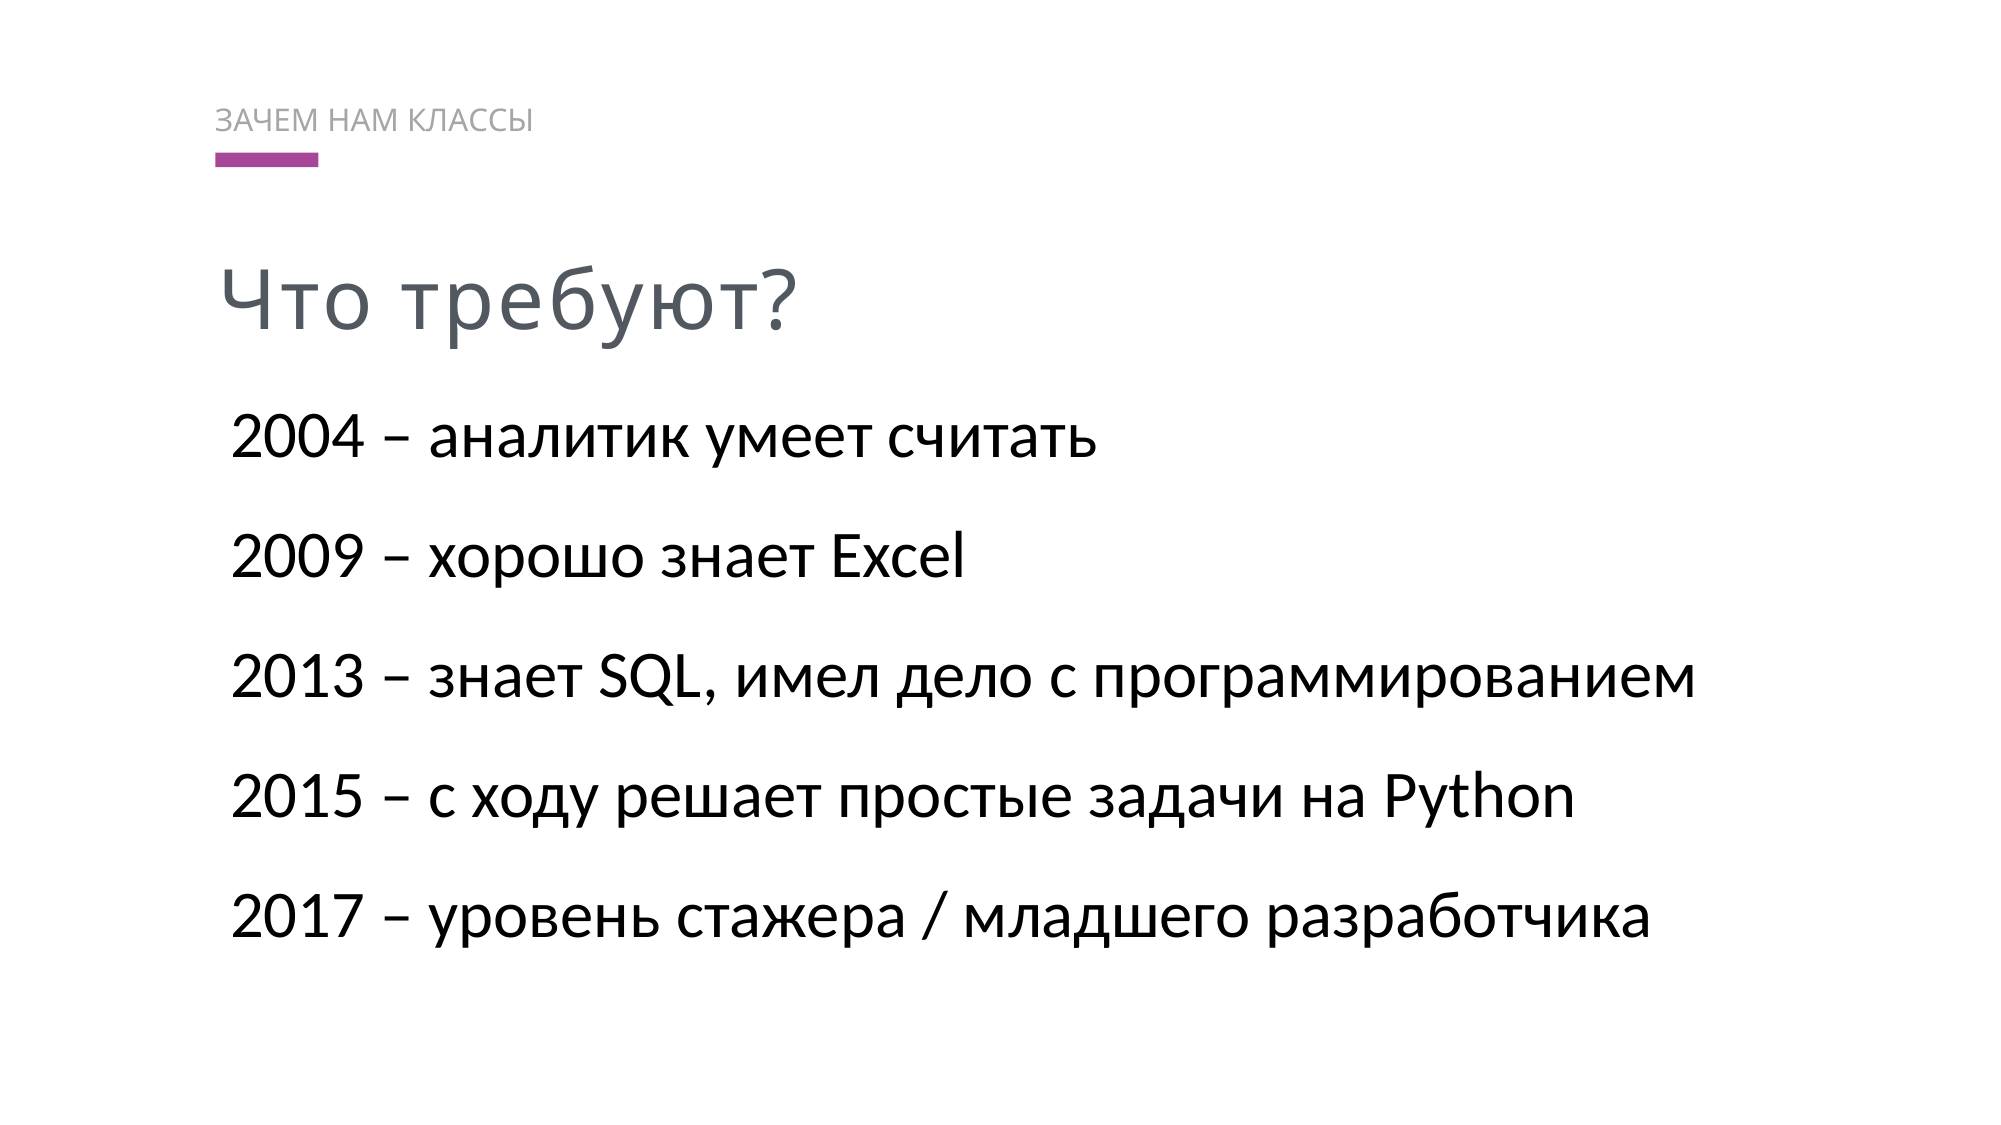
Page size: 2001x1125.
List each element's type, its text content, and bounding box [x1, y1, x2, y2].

text_box Что требуют? [210, 208, 1971, 355]
text_box 2004 – аналитик умеет считать 2009 – хорошо знает Excel 2013 – знает SQL, имел дело с программированием 2015 – с ходу решает простые задачи на Python 2017 – уровень стажера / младшего разработчика [215, 343, 1941, 958]
text_box ЗАЧЕМ НАМ КЛАССЫ [210, 84, 1800, 142]
